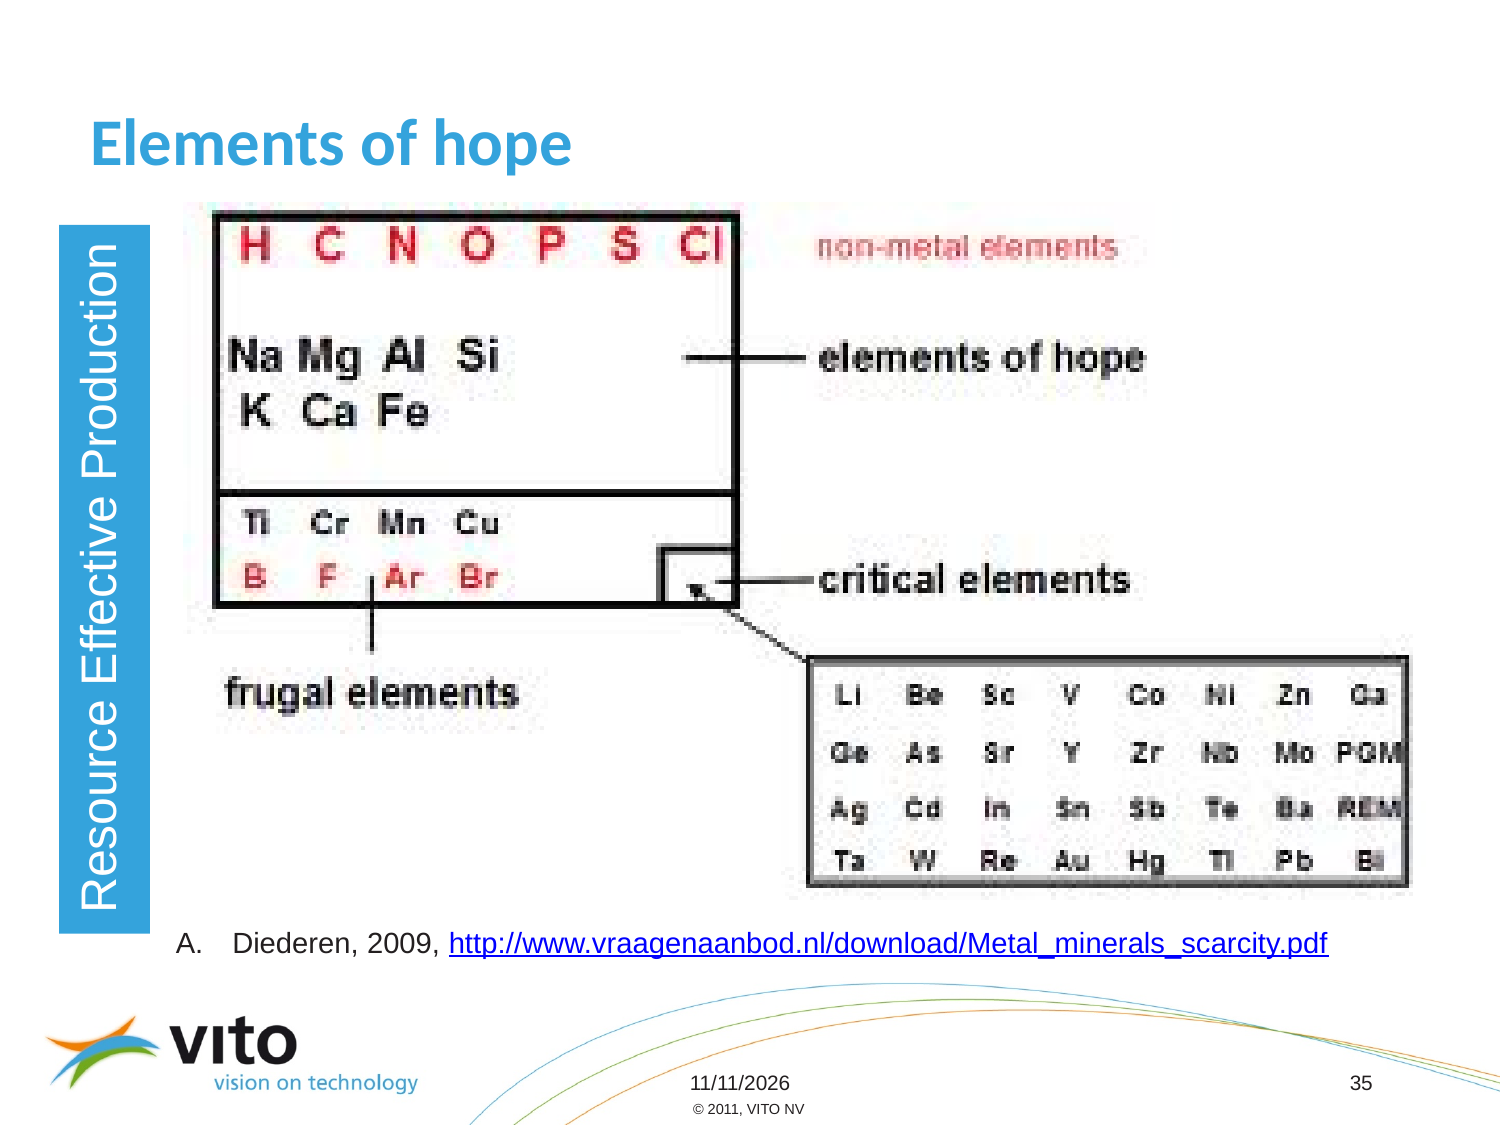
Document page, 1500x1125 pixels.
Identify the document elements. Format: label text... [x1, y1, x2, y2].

title Elements of hope [74, 44, 1426, 233]
text_box Diederen, 2009, http://www.vraagenaanbod.nl/download/Metal_minerals_scarcity.pdf [161, 916, 1344, 1002]
picture [0, 0, 1500, 1125]
text_box Resource Effective Production [59, 224, 150, 934]
